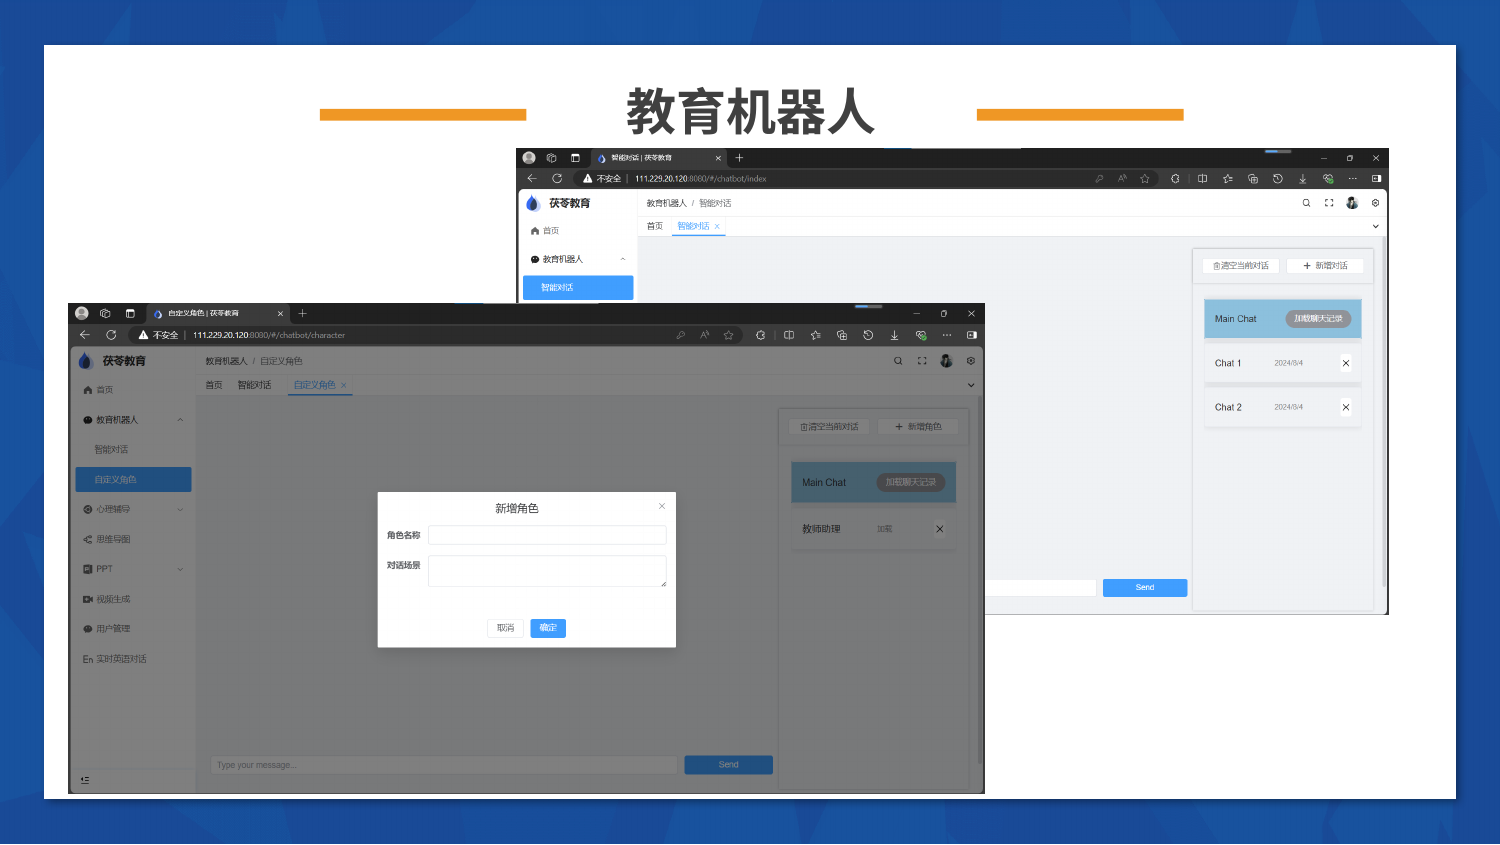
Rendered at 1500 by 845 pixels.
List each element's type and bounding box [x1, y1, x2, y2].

text_box [319, 73, 1184, 150]
picture [0, 0, 1500, 844]
